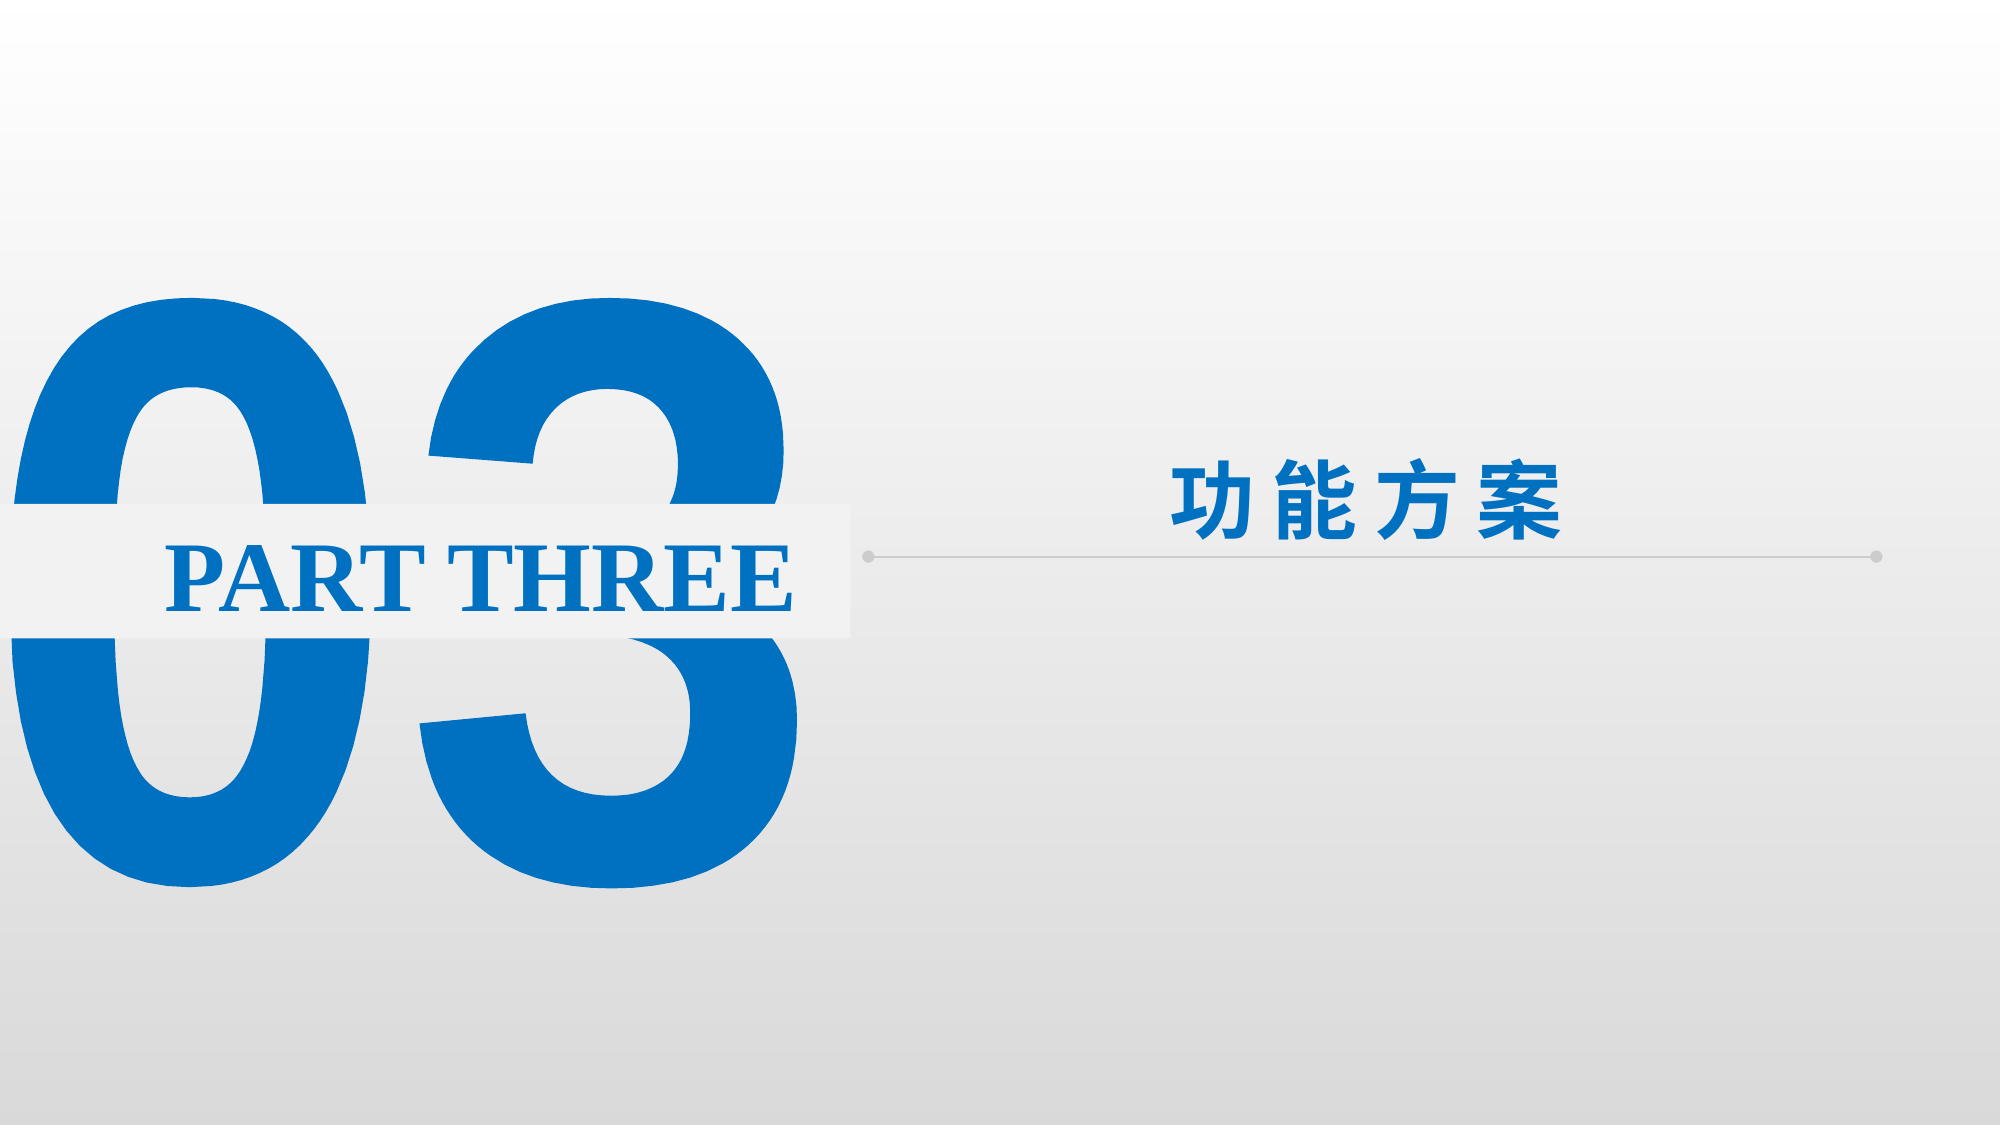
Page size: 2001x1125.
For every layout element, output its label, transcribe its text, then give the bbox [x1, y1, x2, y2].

text_box 功能方案 [856, 438, 1877, 557]
text_box PART THREE [0, 503, 851, 639]
